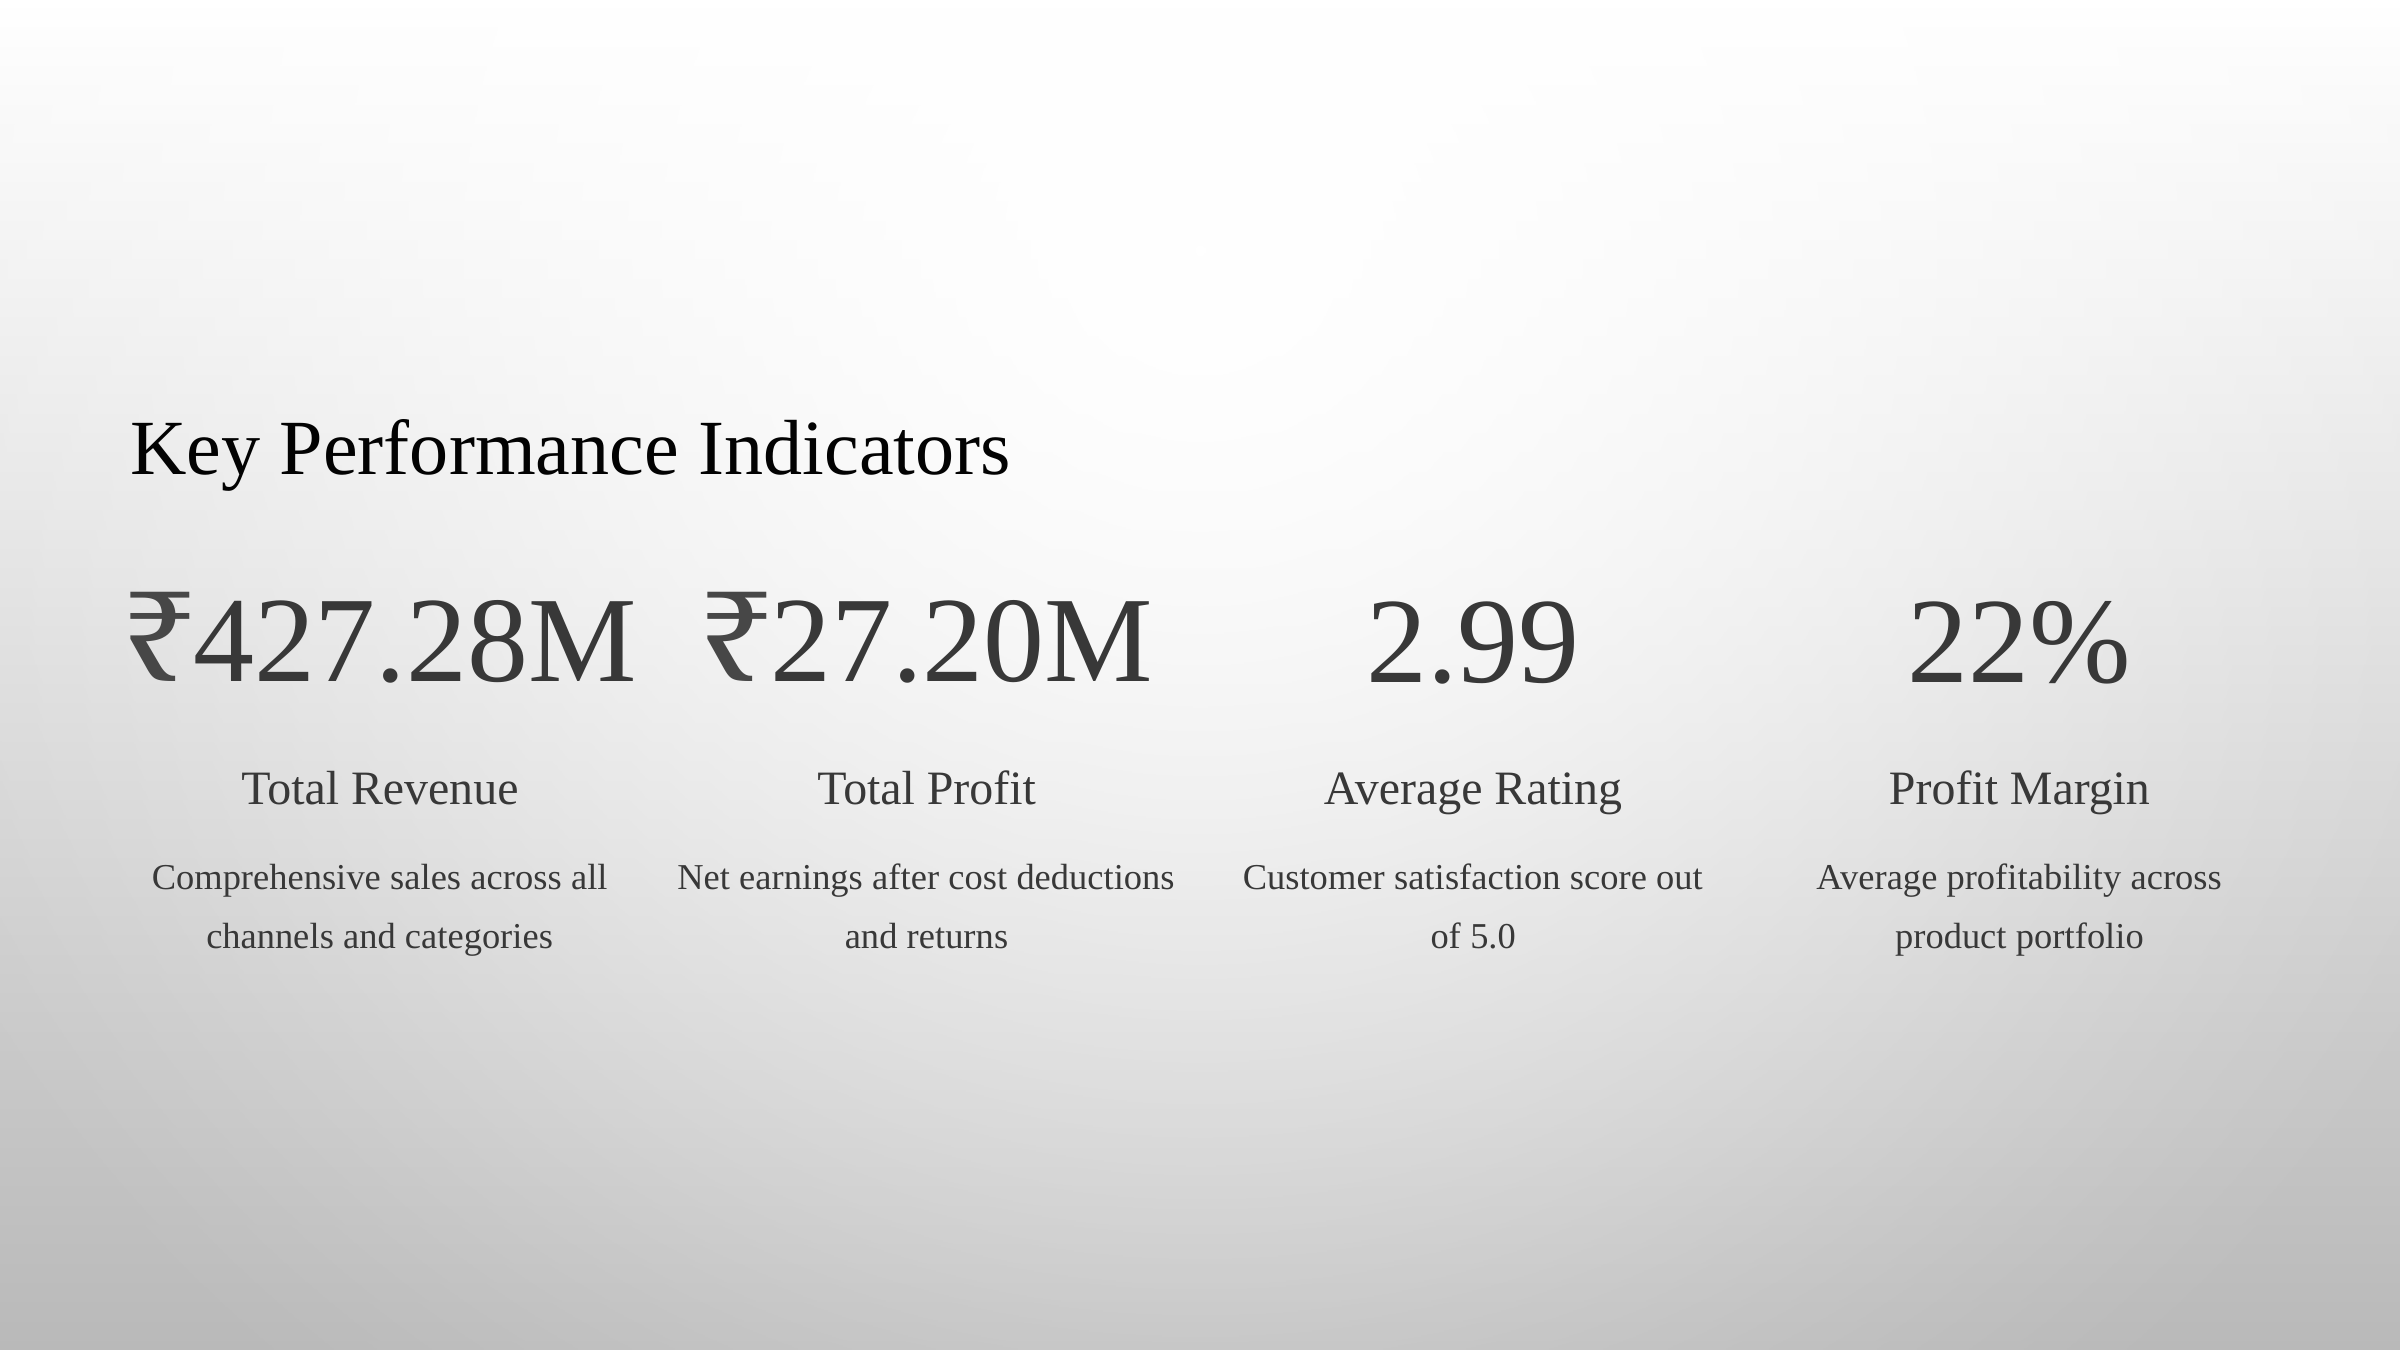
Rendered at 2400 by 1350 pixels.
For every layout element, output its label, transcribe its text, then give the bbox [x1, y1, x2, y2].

picture [0, 0, 2400, 1350]
text_box ₹427.28M [130, 584, 631, 708]
text_box Total Profit [682, 753, 1171, 815]
text_box 2.99 [1223, 584, 1724, 708]
text_box Net earnings after cost deductions and returns [676, 837, 1177, 957]
text_box ₹27.20M [676, 584, 1177, 708]
text_box Comprehensive sales across all channels and categories [130, 837, 631, 957]
text_box Total Revenue [136, 753, 625, 815]
text_box Profit Margin [1775, 753, 2264, 815]
text_box Average Rating [1228, 753, 1718, 815]
text_box 22% [1769, 584, 2270, 708]
text_box Average profitability across product portfolio [1769, 837, 2270, 957]
text_box Key Performance Indicators [130, 393, 1085, 492]
text_box Customer satisfaction score out of 5.0 [1223, 837, 1724, 957]
